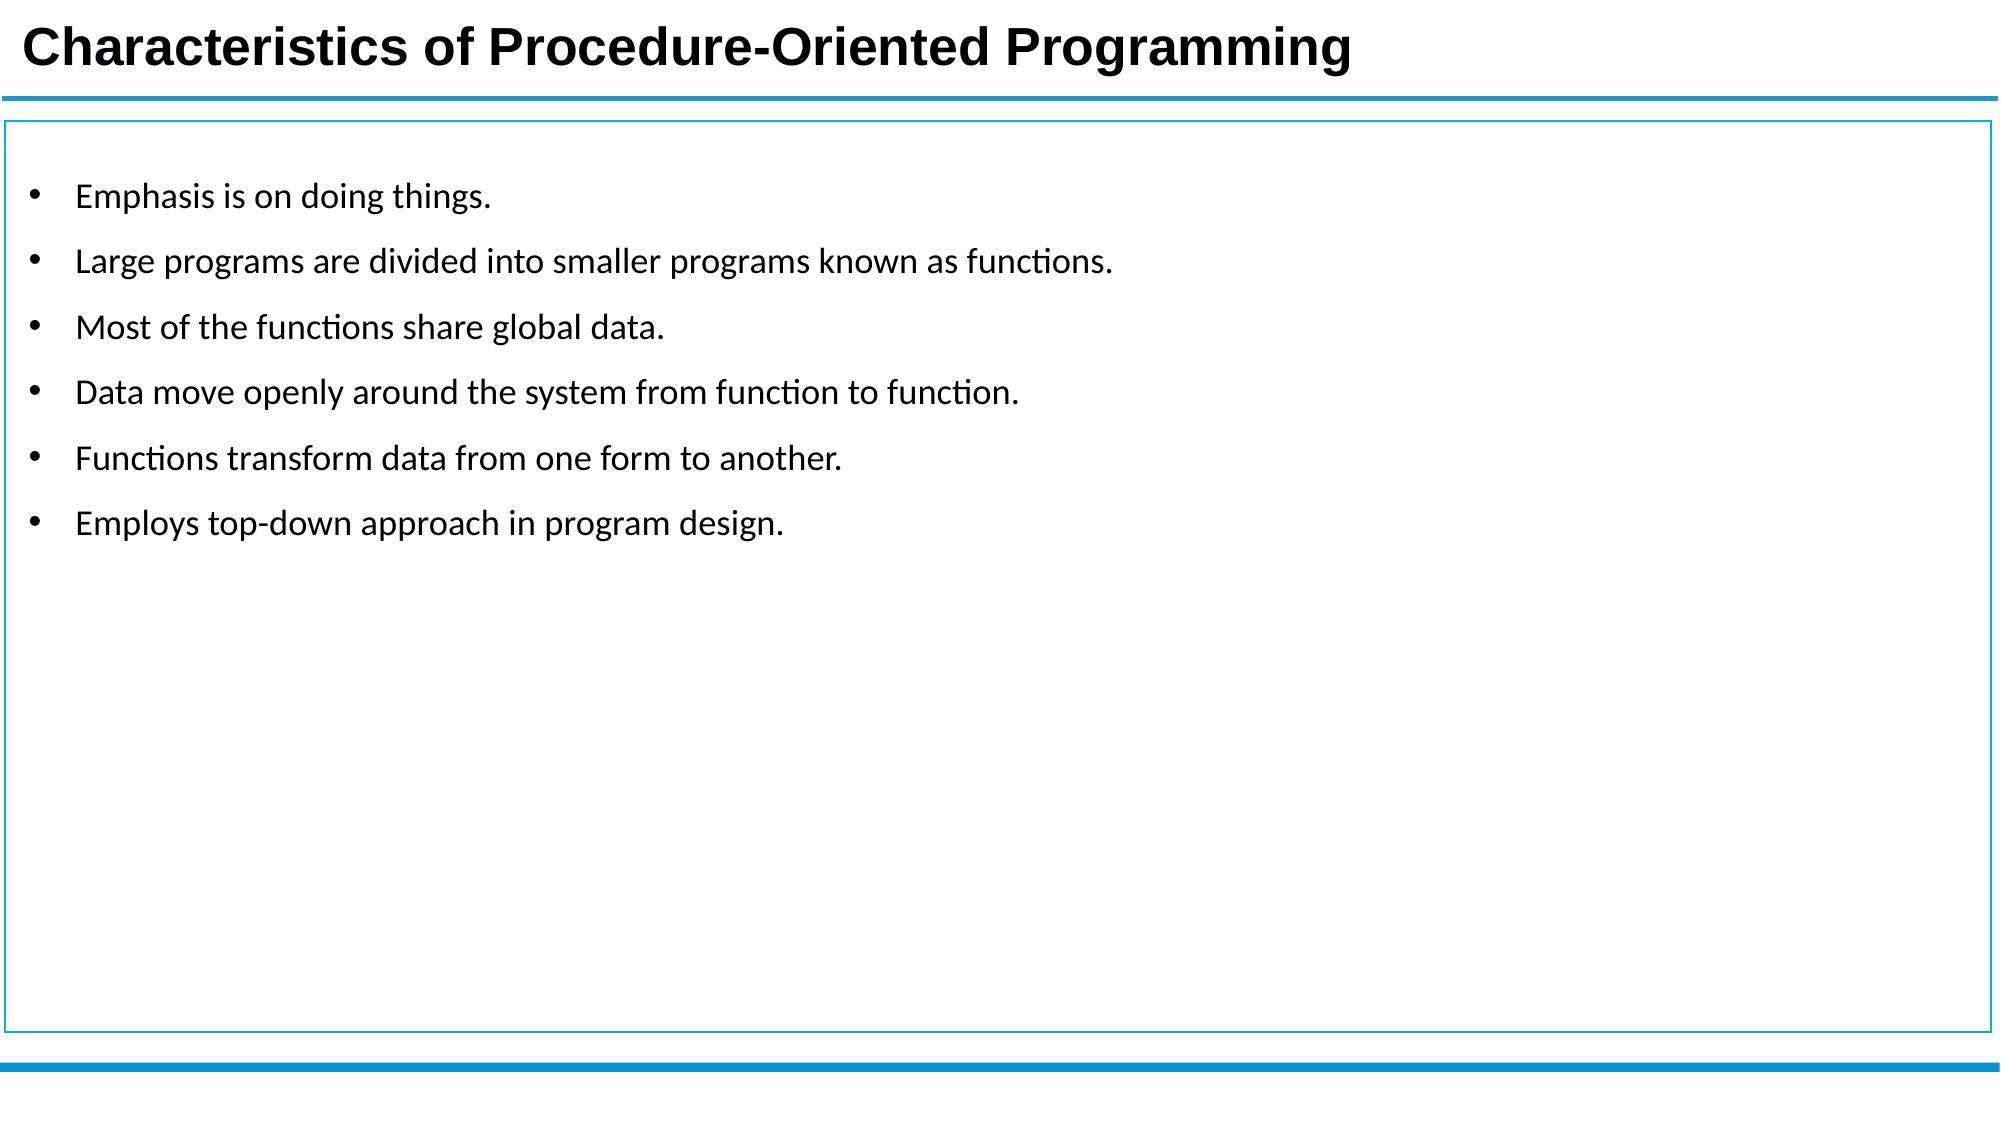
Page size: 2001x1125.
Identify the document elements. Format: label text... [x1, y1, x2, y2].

text_box [0, 1062, 2000, 1072]
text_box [4, 120, 1992, 1032]
text_box Characteristics of Procedure-Oriented Programming [20, 11, 1421, 76]
